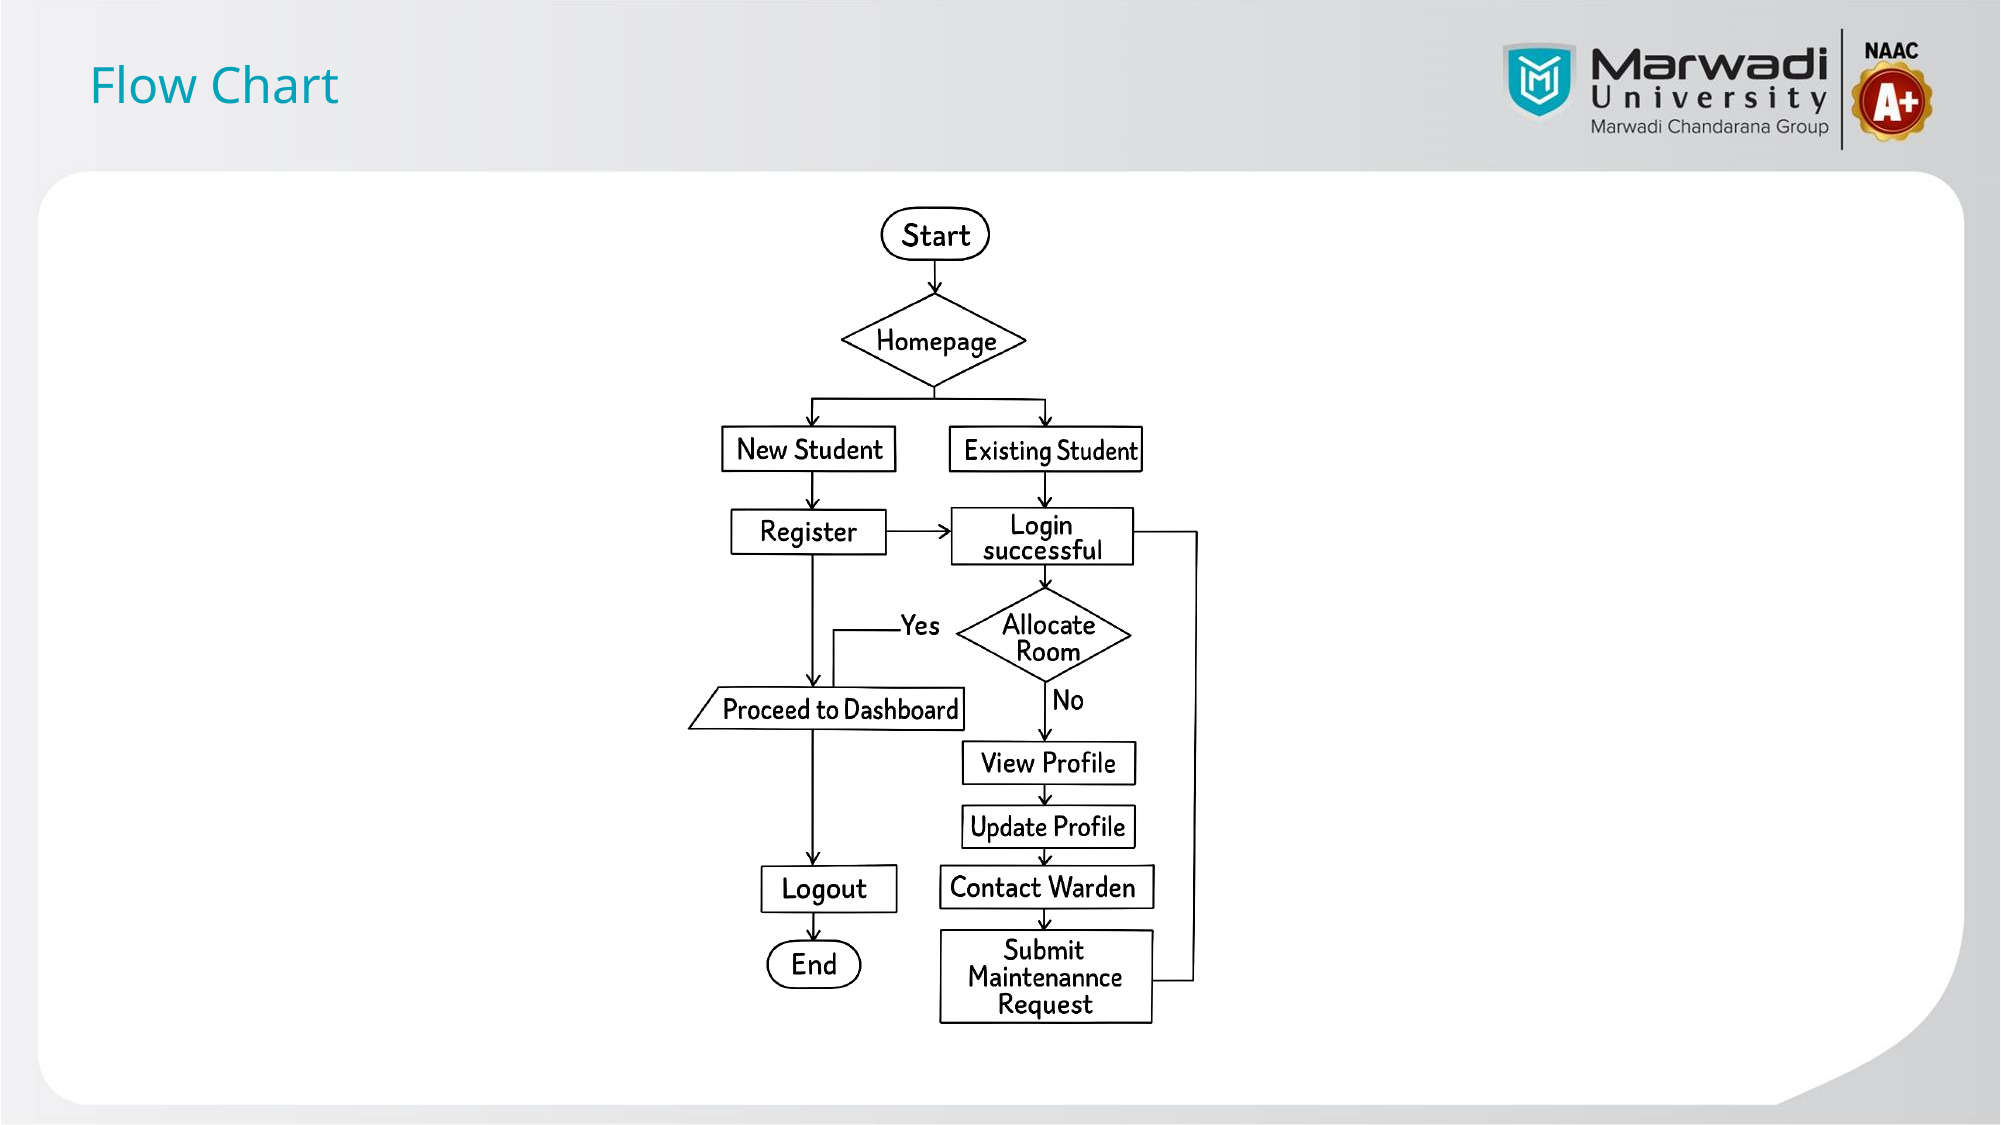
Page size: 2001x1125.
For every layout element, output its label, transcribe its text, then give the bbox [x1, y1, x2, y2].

title Flow Chart [87, 0, 469, 178]
picture [0, 0, 2001, 1125]
